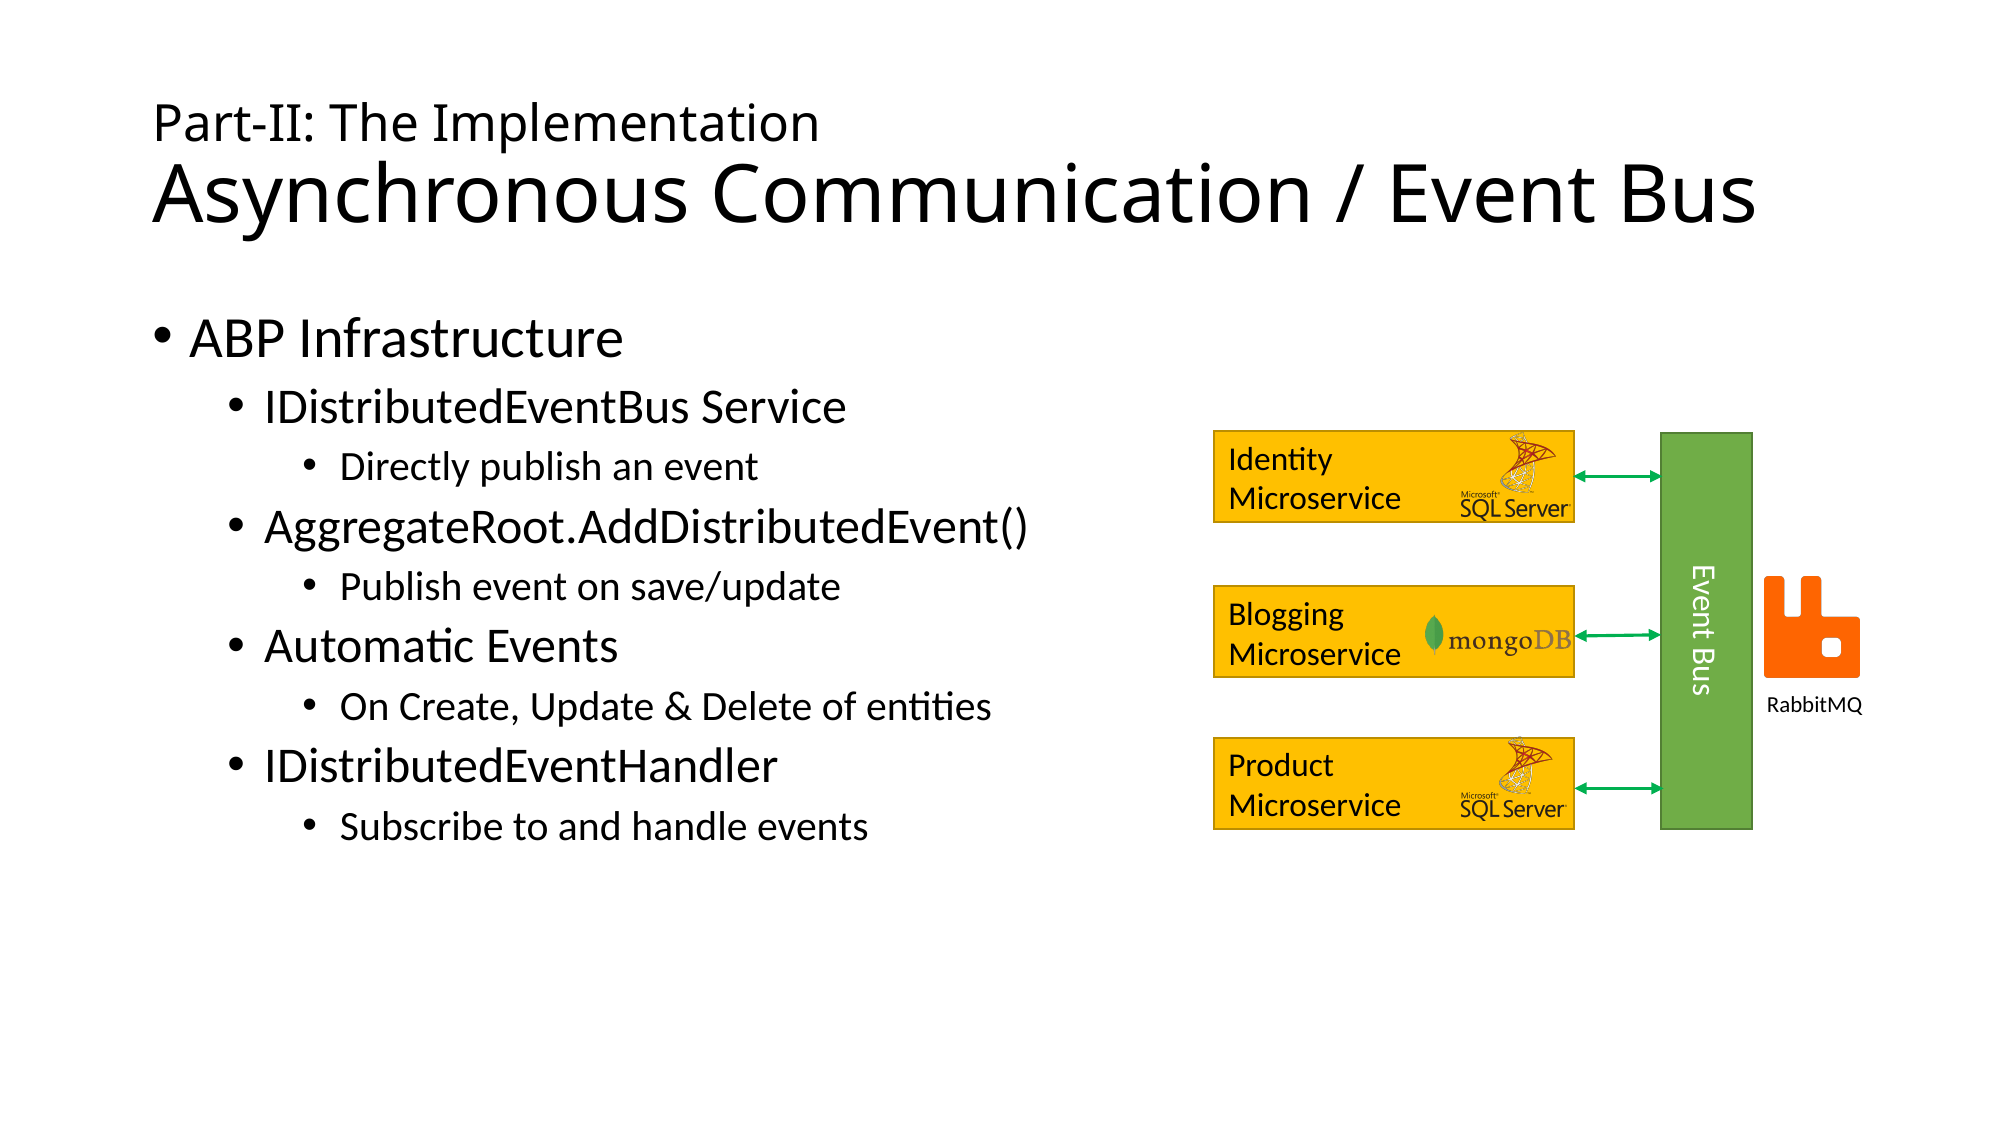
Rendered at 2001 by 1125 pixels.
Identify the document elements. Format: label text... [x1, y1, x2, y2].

text_box RabbitMQ [1752, 682, 1878, 725]
text_box Product Microservice [1213, 737, 1575, 830]
picture [1461, 432, 1571, 521]
picture [1461, 736, 1567, 822]
text_box Blogging Microservice [1213, 585, 1425, 678]
text_box Event Bus [1660, 432, 1753, 830]
picture [1425, 562, 1571, 708]
list ABP Infrastructure IDistributedEventBus Service Directly publish an event AggregateRoot.AddDistributedEvent() Publish event on save/update Automatic Events On Create, Update & Delete of entities IDistributedEventHandler Subscribe to and handle events [137, 299, 1123, 1014]
title Part-II: The Implementation Asynchronous Communication / Event Bus [137, 59, 1863, 278]
text_box Identity Microservice [1213, 430, 1575, 523]
picture [1764, 576, 1860, 678]
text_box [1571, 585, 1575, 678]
